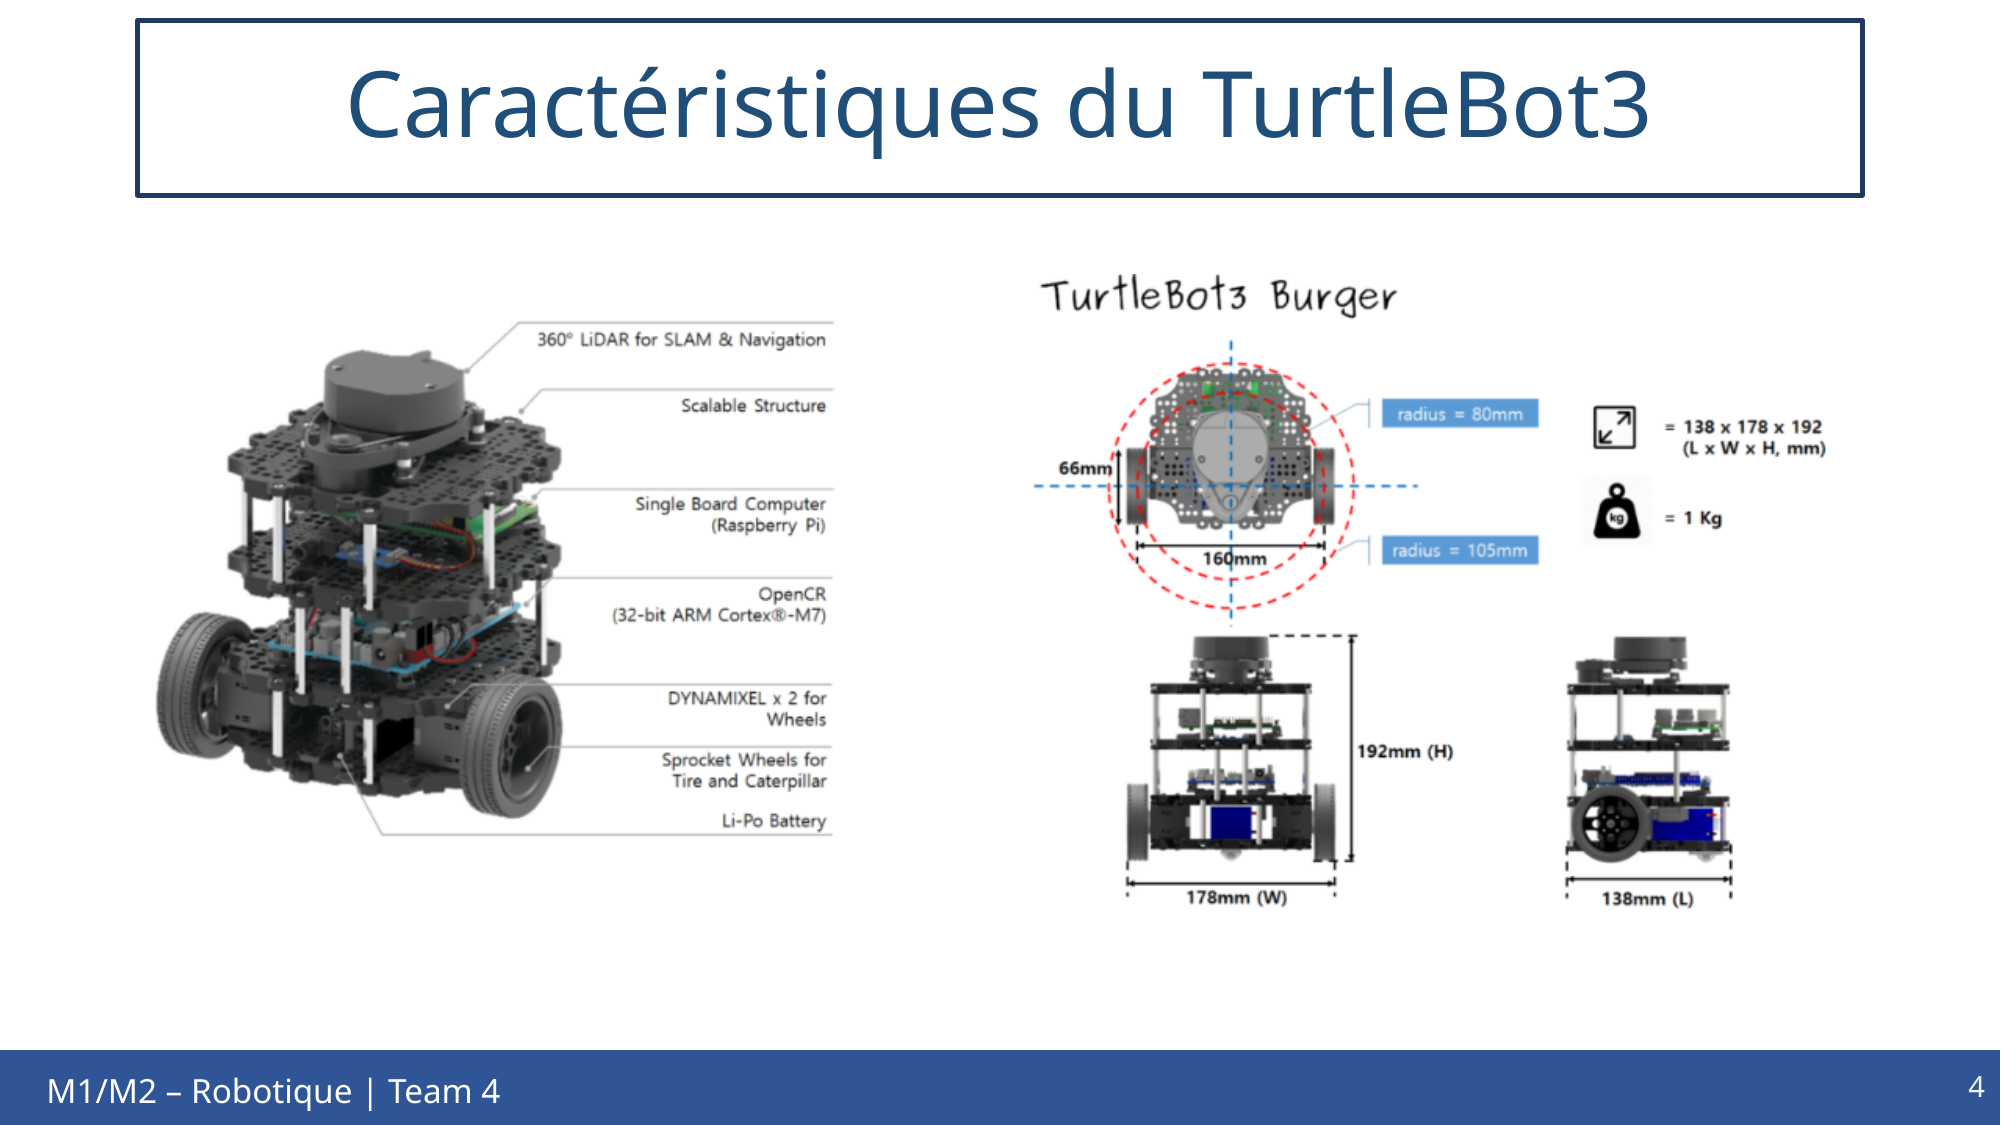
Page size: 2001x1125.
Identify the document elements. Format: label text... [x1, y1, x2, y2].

text_box M1/M2 – Robotique | Team 4 [0, 1063, 548, 1118]
title Caractéristiques du TurtleBot3 [137, 20, 1863, 196]
picture [137, 274, 880, 851]
text_box 4 [0, 1050, 2000, 1125]
picture [985, 274, 1863, 936]
